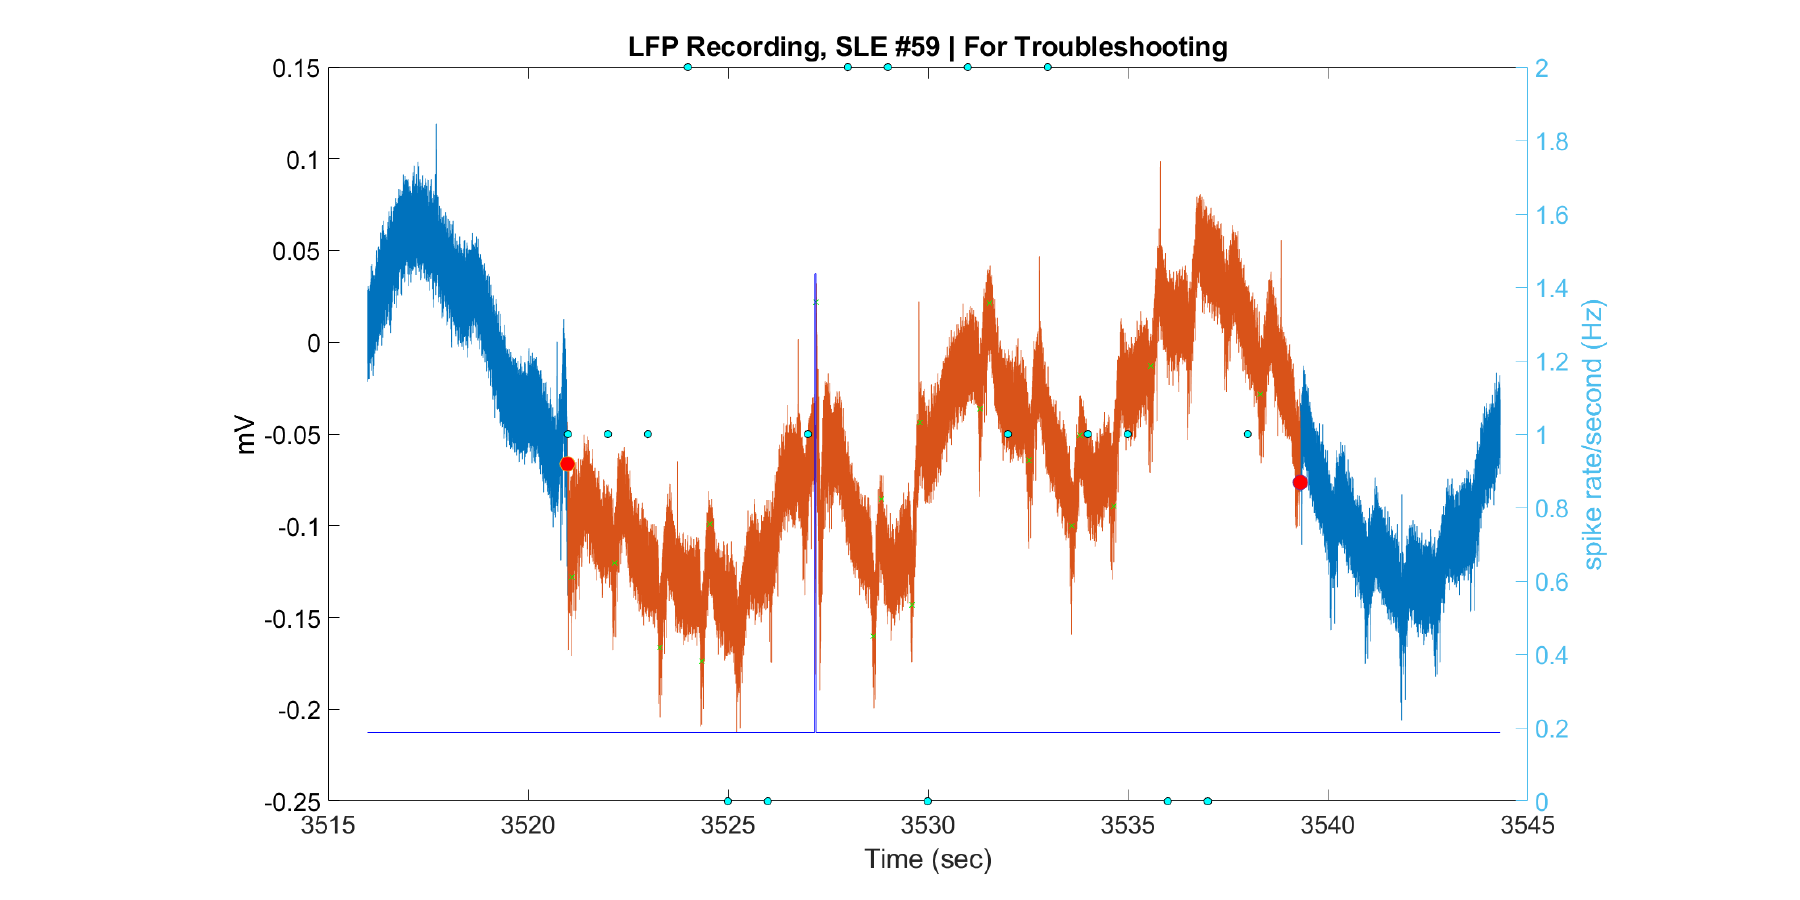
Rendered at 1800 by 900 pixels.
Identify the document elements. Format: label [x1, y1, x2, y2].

picture [126, 0, 1674, 900]
